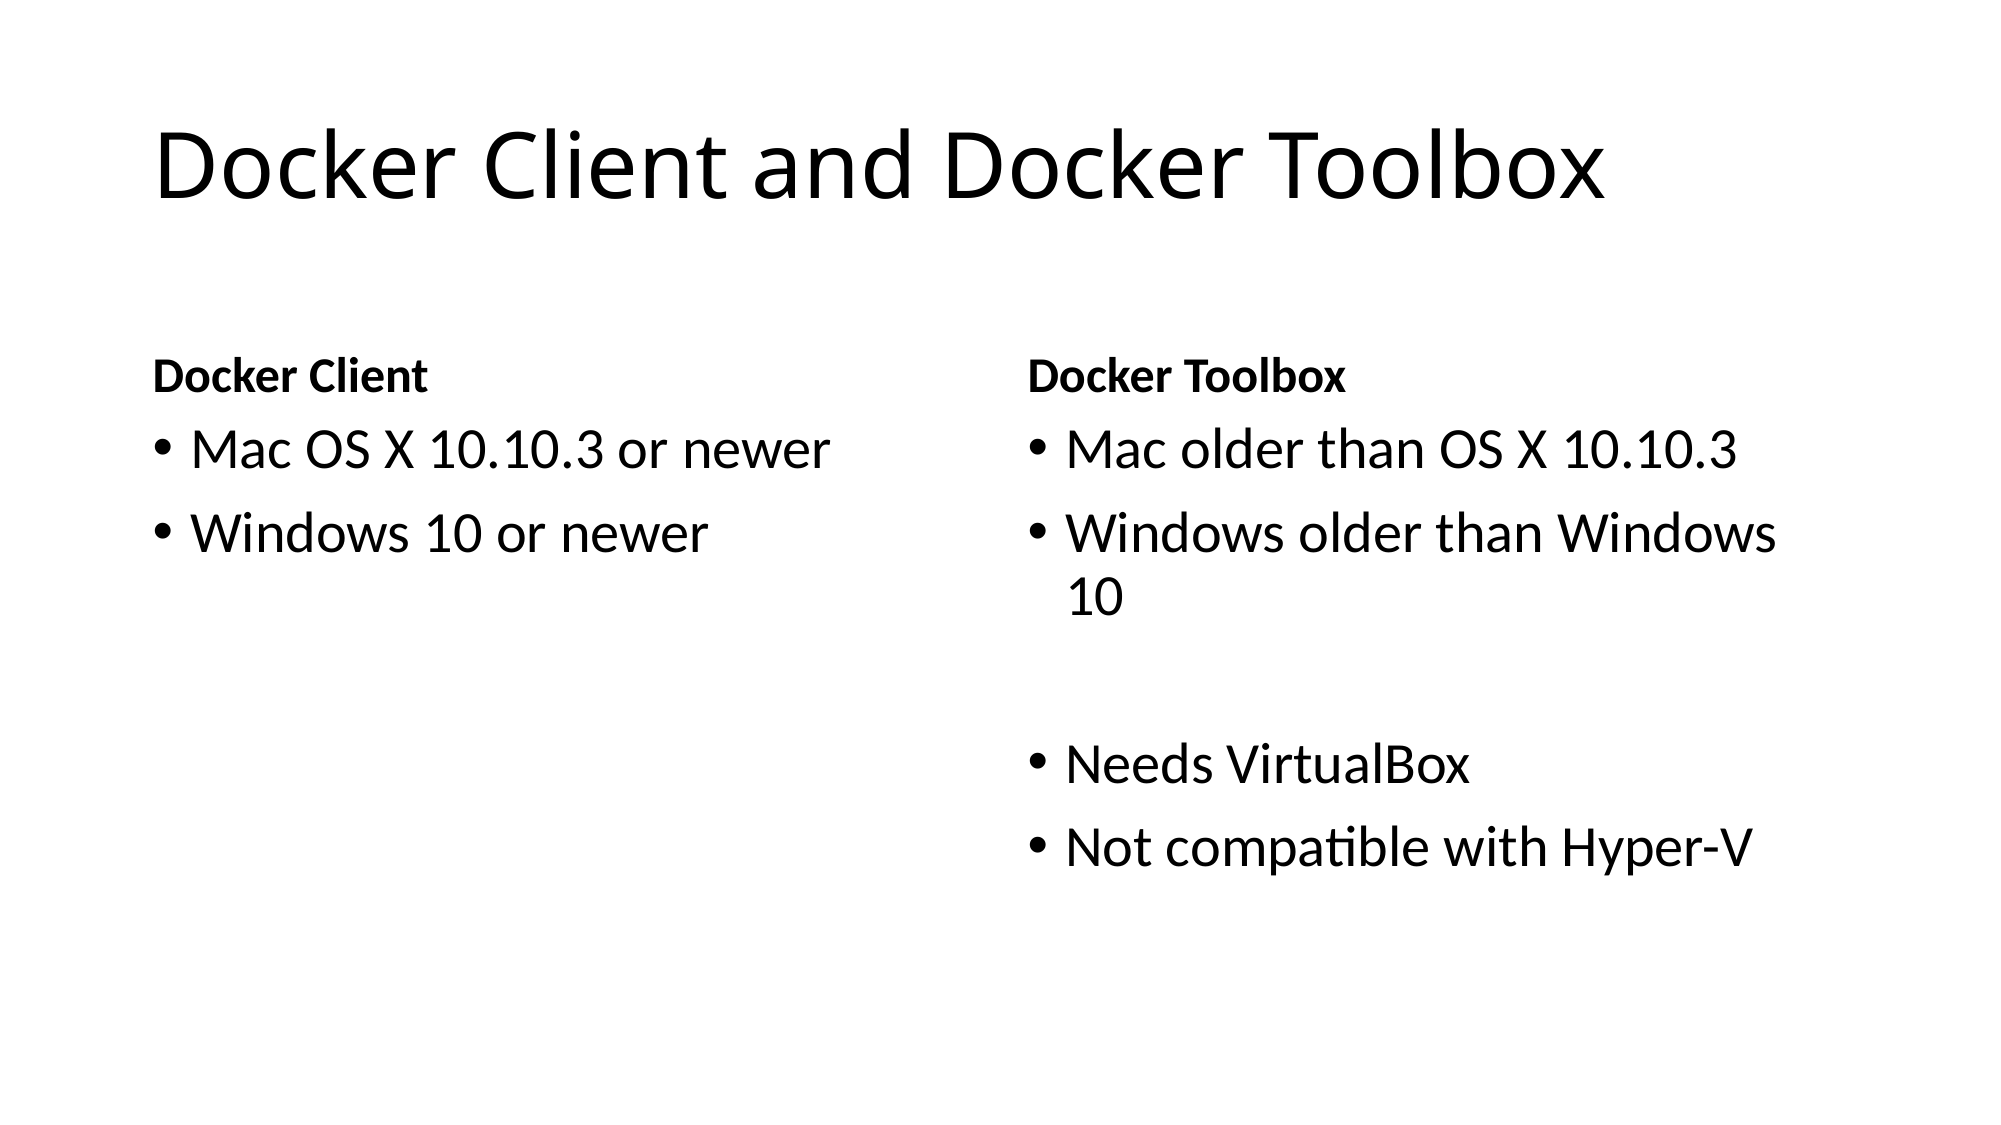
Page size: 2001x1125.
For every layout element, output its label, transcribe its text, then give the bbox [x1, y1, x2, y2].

list Docker Toolbox [1012, 275, 1863, 410]
list Docker Client [137, 275, 984, 410]
list Mac OS X 10.10.3 or newer Windows 10 or newer [137, 410, 984, 1016]
list Mac older than OS X 10.10.3 Windows older than Windows 10 Needs VirtualBox Not compatible with Hyper-V [1012, 410, 1863, 1016]
title Docker Client and Docker Toolbox [137, 59, 1863, 278]
